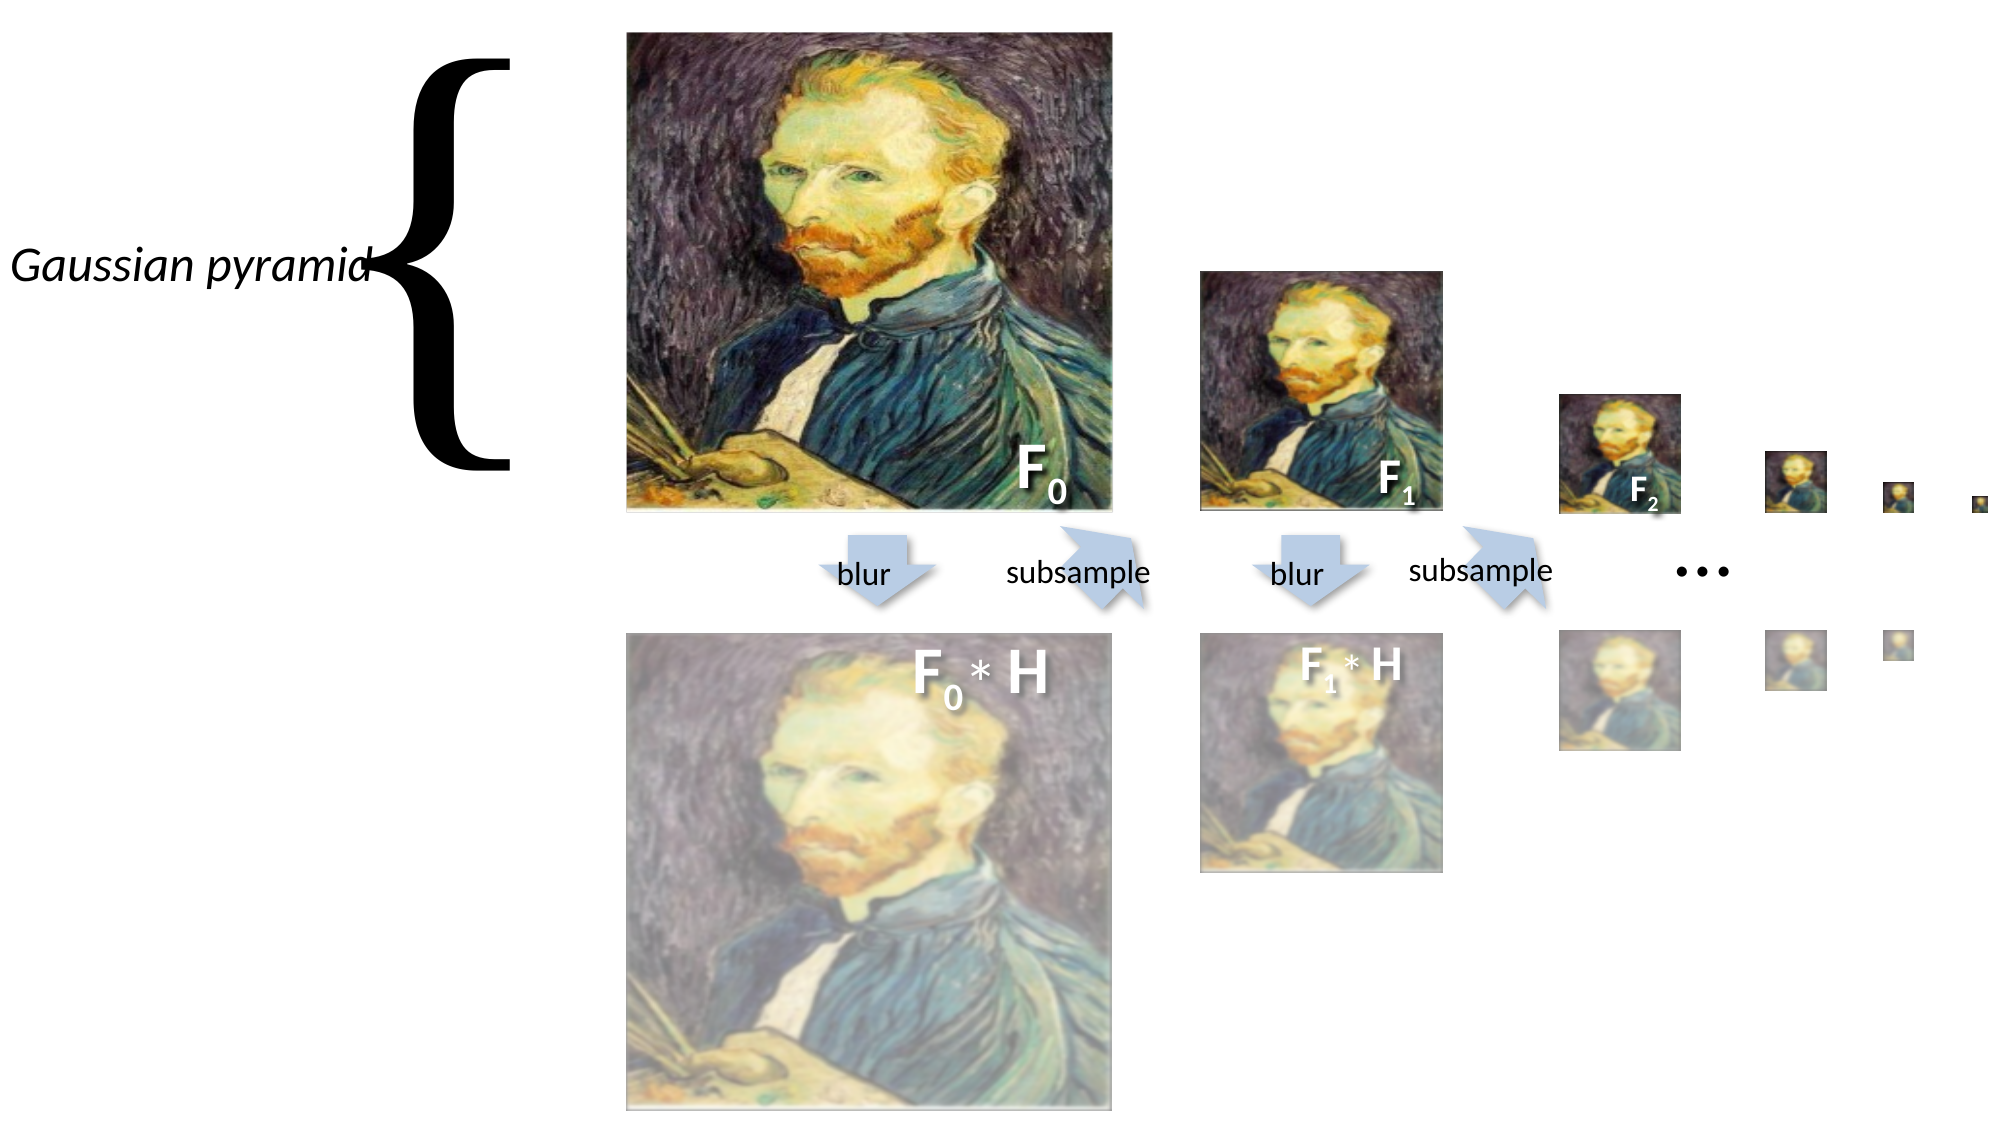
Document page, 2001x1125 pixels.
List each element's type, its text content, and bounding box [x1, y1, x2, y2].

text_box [1559, 393, 1681, 518]
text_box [1199, 622, 1443, 873]
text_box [625, 30, 1115, 514]
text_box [818, 534, 937, 607]
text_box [990, 527, 1168, 600]
text_box { [302, 0, 571, 512]
text_box Gaussian pyramid [0, 224, 397, 299]
picture [1765, 630, 1828, 692]
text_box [1251, 534, 1370, 607]
picture [1972, 496, 1989, 513]
text_box [570, 614, 2000, 1125]
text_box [626, 619, 1112, 1111]
picture [1765, 451, 1828, 513]
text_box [1392, 527, 1570, 600]
text_box … [1659, 485, 1748, 601]
picture [1559, 630, 1681, 751]
picture [1883, 481, 1915, 513]
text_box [1199, 271, 1443, 512]
picture [1883, 630, 1915, 662]
